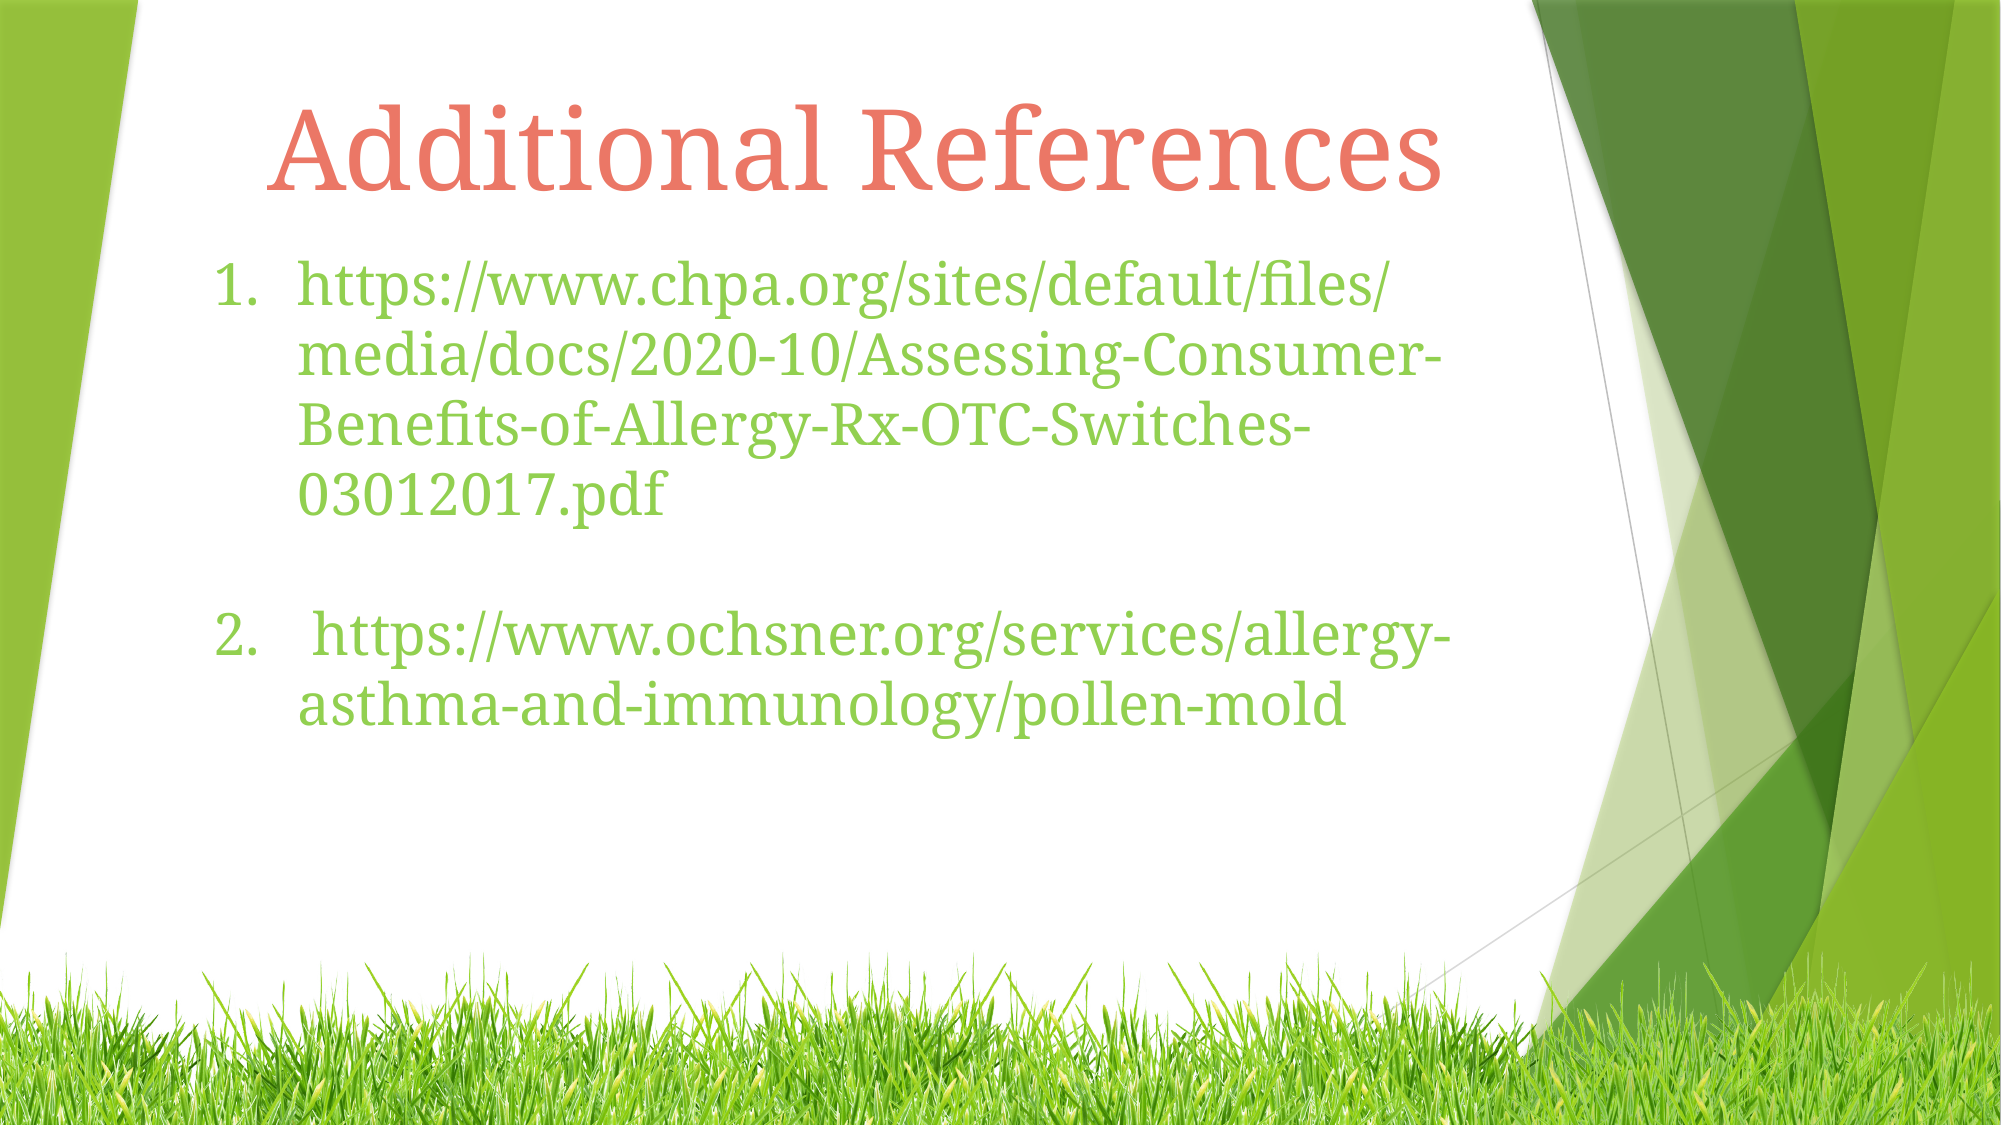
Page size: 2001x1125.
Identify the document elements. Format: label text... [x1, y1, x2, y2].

title Additional References [104, 85, 1609, 356]
text_box https://www.chpa.org/sites/default/files/media/docs/2020-10/Assessing-Consumer-Benefits-of-Allergy-Rx-OTC-Switches-03012017.pdf https://www.ochsner.org/services/allergy-asthma-and-immunology/pollen-mold [198, 598, 1609, 815]
picture [0, 948, 2000, 1125]
text_box [79, 34, 1584, 305]
text_box [167, 500, 1578, 717]
